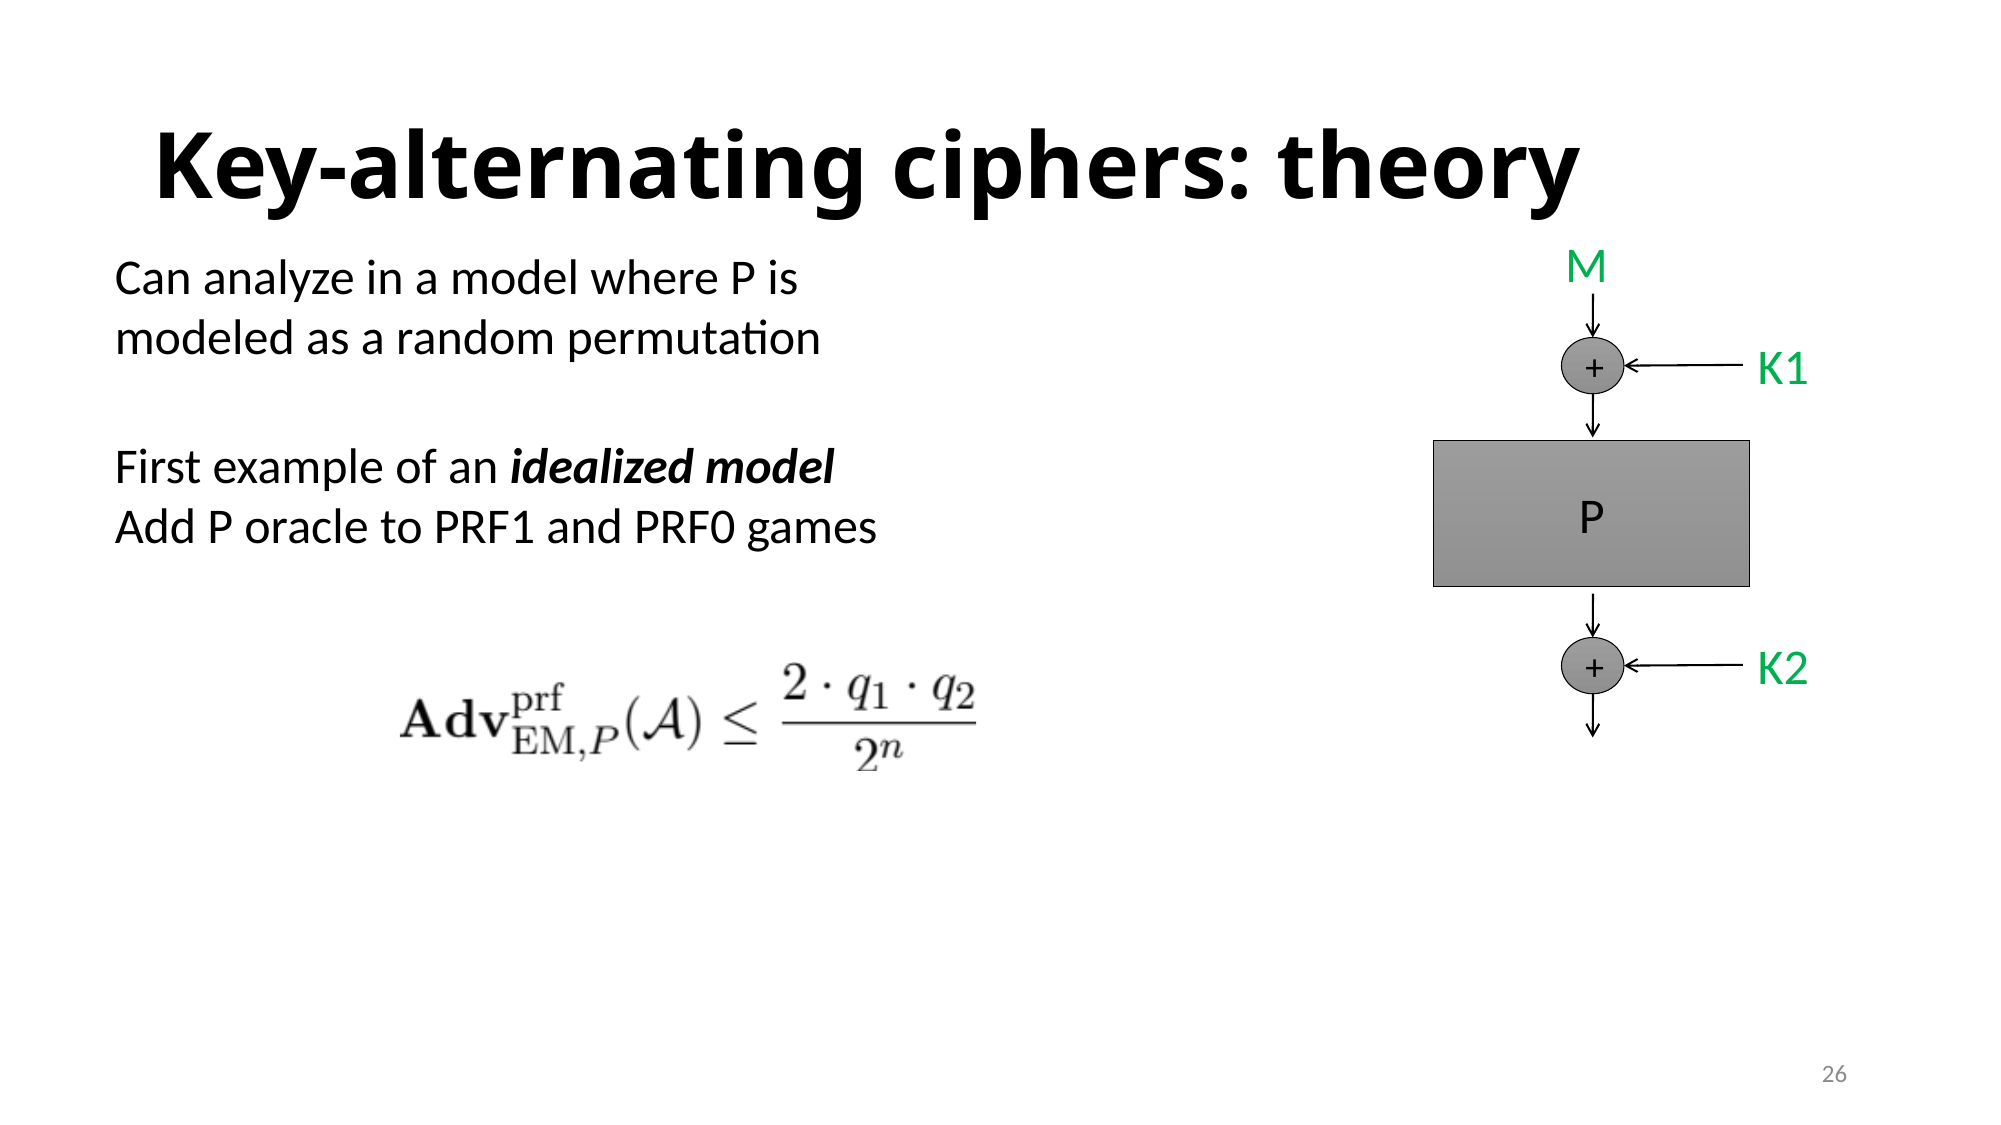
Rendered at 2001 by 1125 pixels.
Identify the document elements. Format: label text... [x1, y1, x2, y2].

text_box + [1560, 337, 1625, 395]
title Key-alternating ciphers: theory [137, 59, 1863, 278]
text_box Can analyze in a model where P is modeled as a random permutation [99, 237, 924, 373]
picture [399, 662, 977, 771]
text_box K2 [1742, 627, 1824, 703]
text_box First example of an idealized model Add P oracle to PRF1 and PRF0 games [99, 426, 924, 561]
text_box P [1433, 440, 1750, 587]
text_box M [1550, 224, 1623, 300]
text_box + [1560, 637, 1625, 695]
slide_number 26 [1412, 1042, 1863, 1103]
text_box K1 [1742, 327, 1824, 403]
